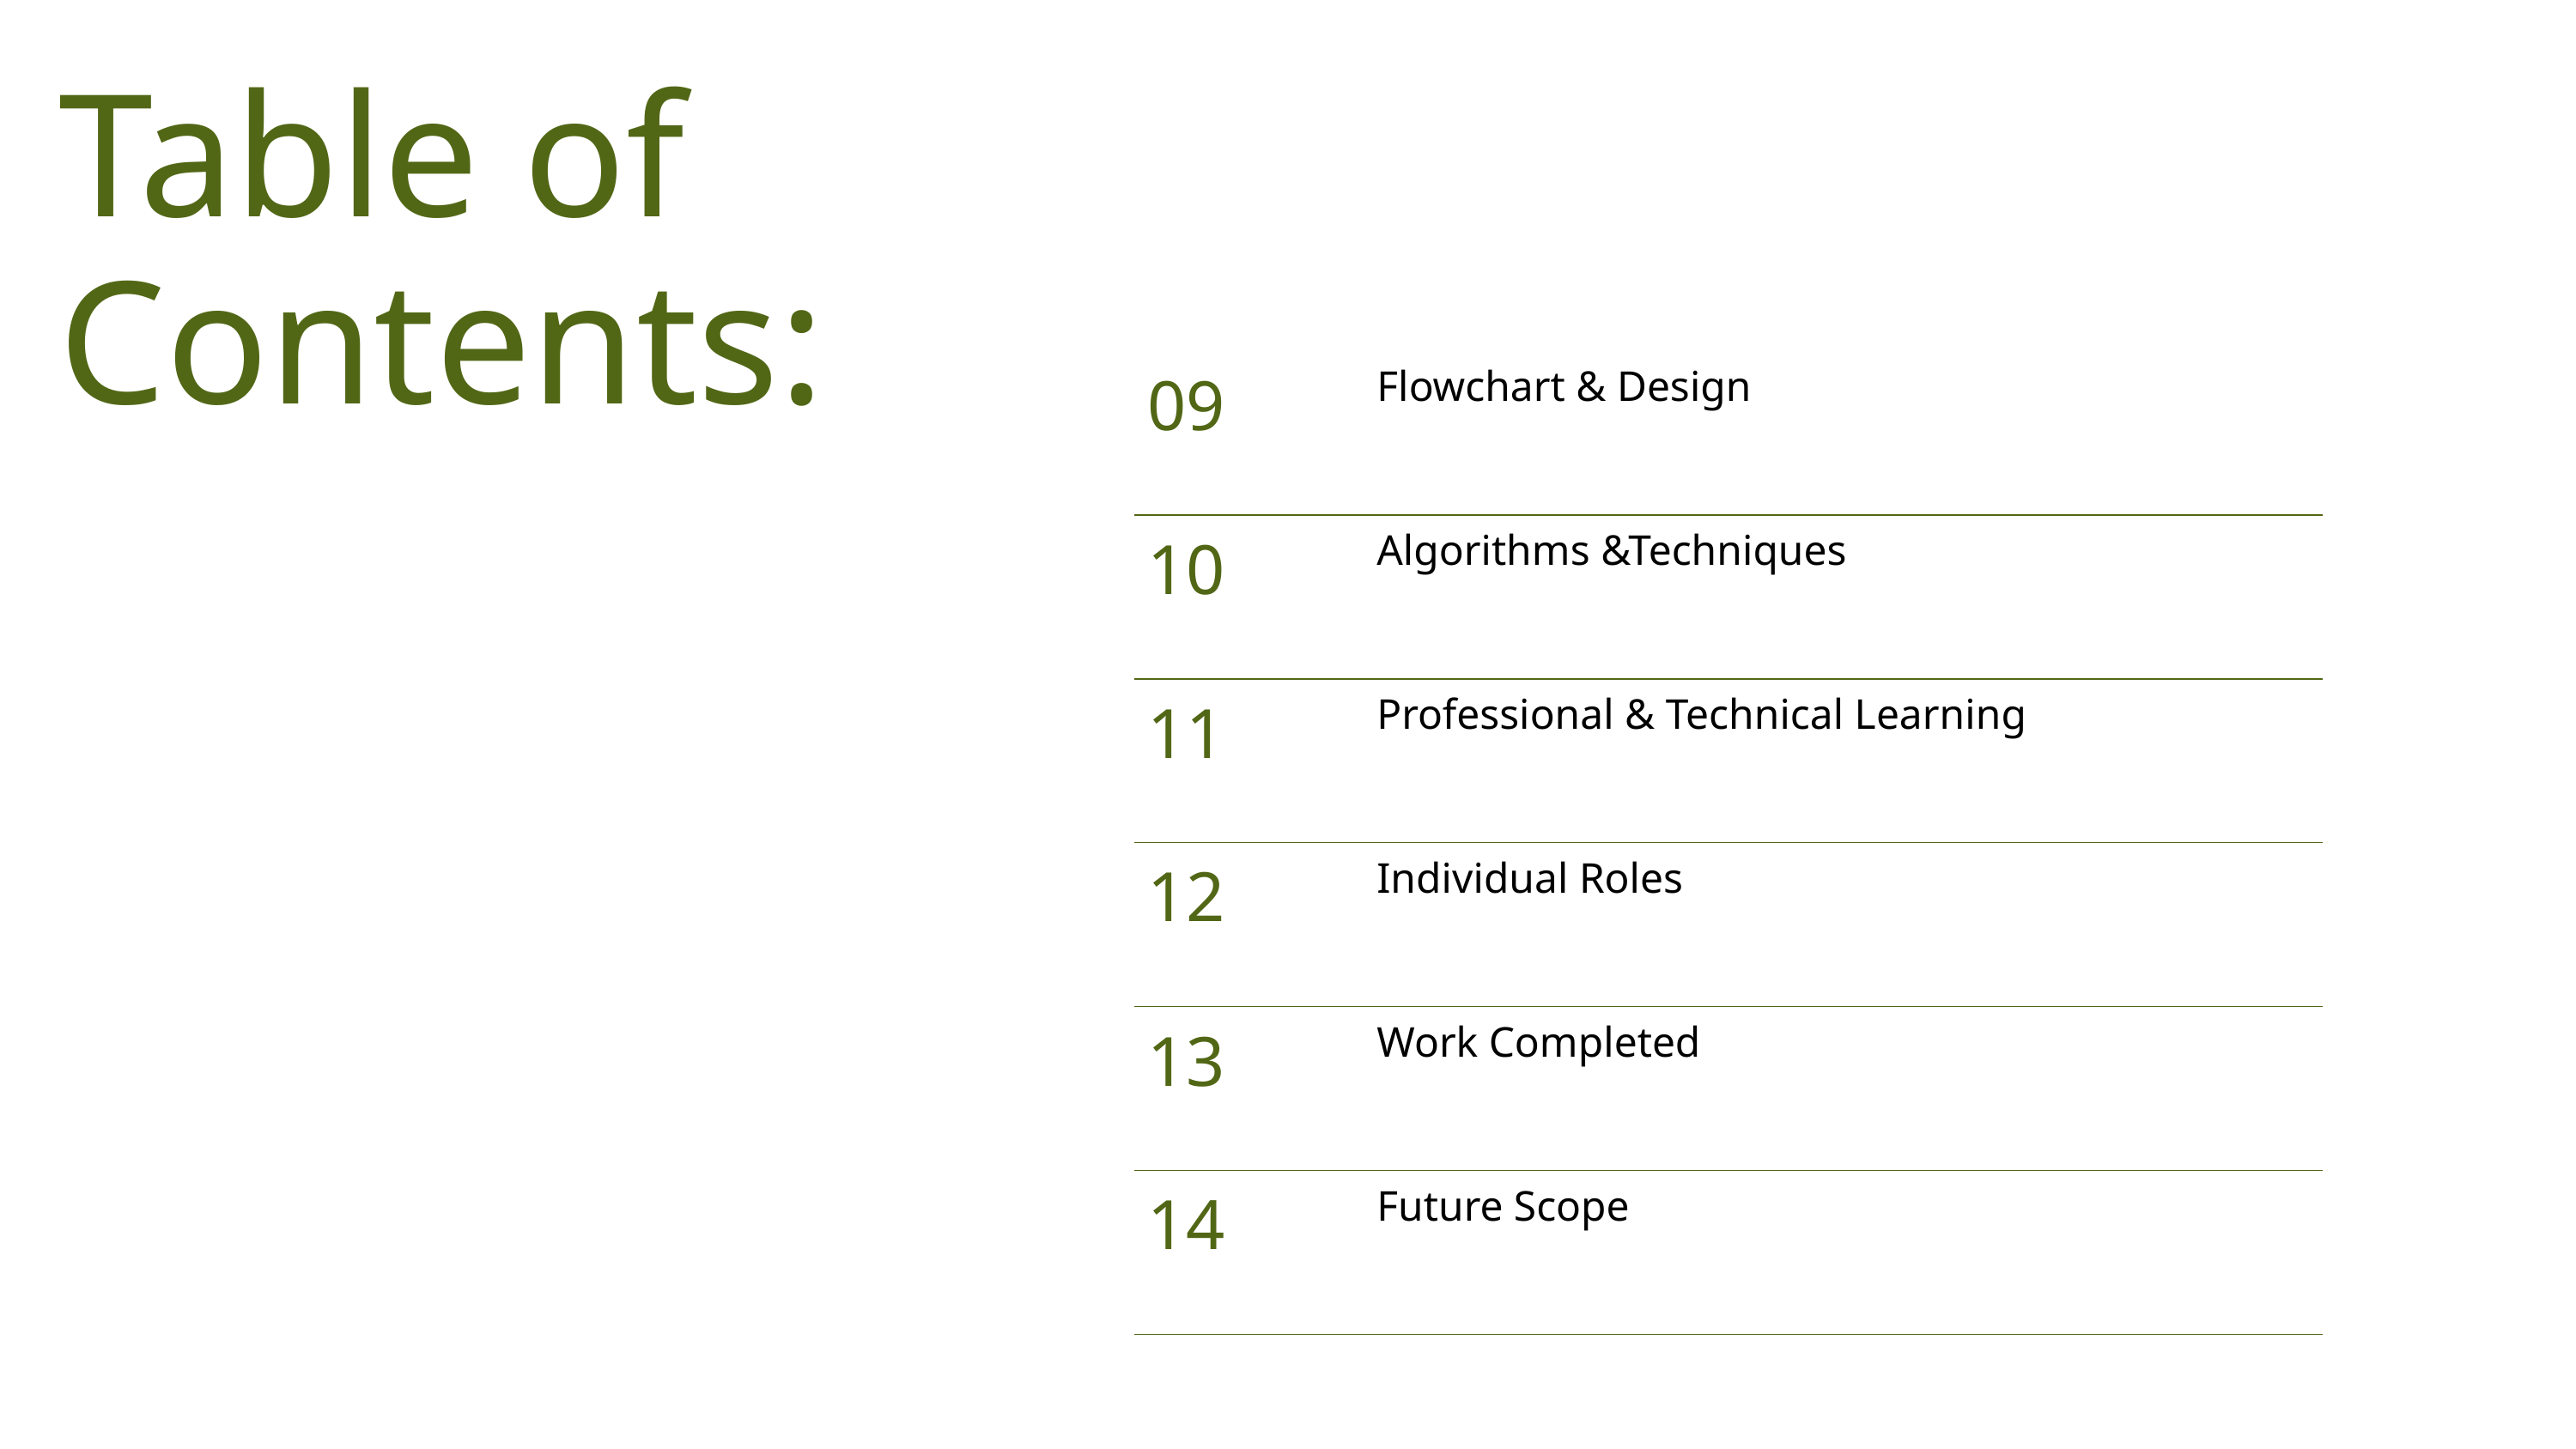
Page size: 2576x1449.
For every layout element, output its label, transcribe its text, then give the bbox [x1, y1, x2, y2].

table_cell 14 [1135, 1171, 1364, 1334]
table_cell Professional & Technical Learning [1364, 680, 2321, 842]
table_header Flowchart & Design [1364, 352, 2321, 514]
table_cell Algorithms &Techniques [1364, 516, 2321, 678]
table_cell Work Completed [1364, 1007, 2321, 1170]
table_header 09 [1135, 352, 1364, 514]
table_cell 12 [1135, 843, 1364, 1006]
table_cell Future Scope [1364, 1171, 2321, 1334]
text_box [58, 54, 836, 595]
table_cell 13 [1135, 1007, 1364, 1170]
table_cell Individual Roles [1364, 843, 2321, 1006]
table_cell 10 [1135, 516, 1364, 678]
table_cell 11 [1135, 680, 1364, 842]
